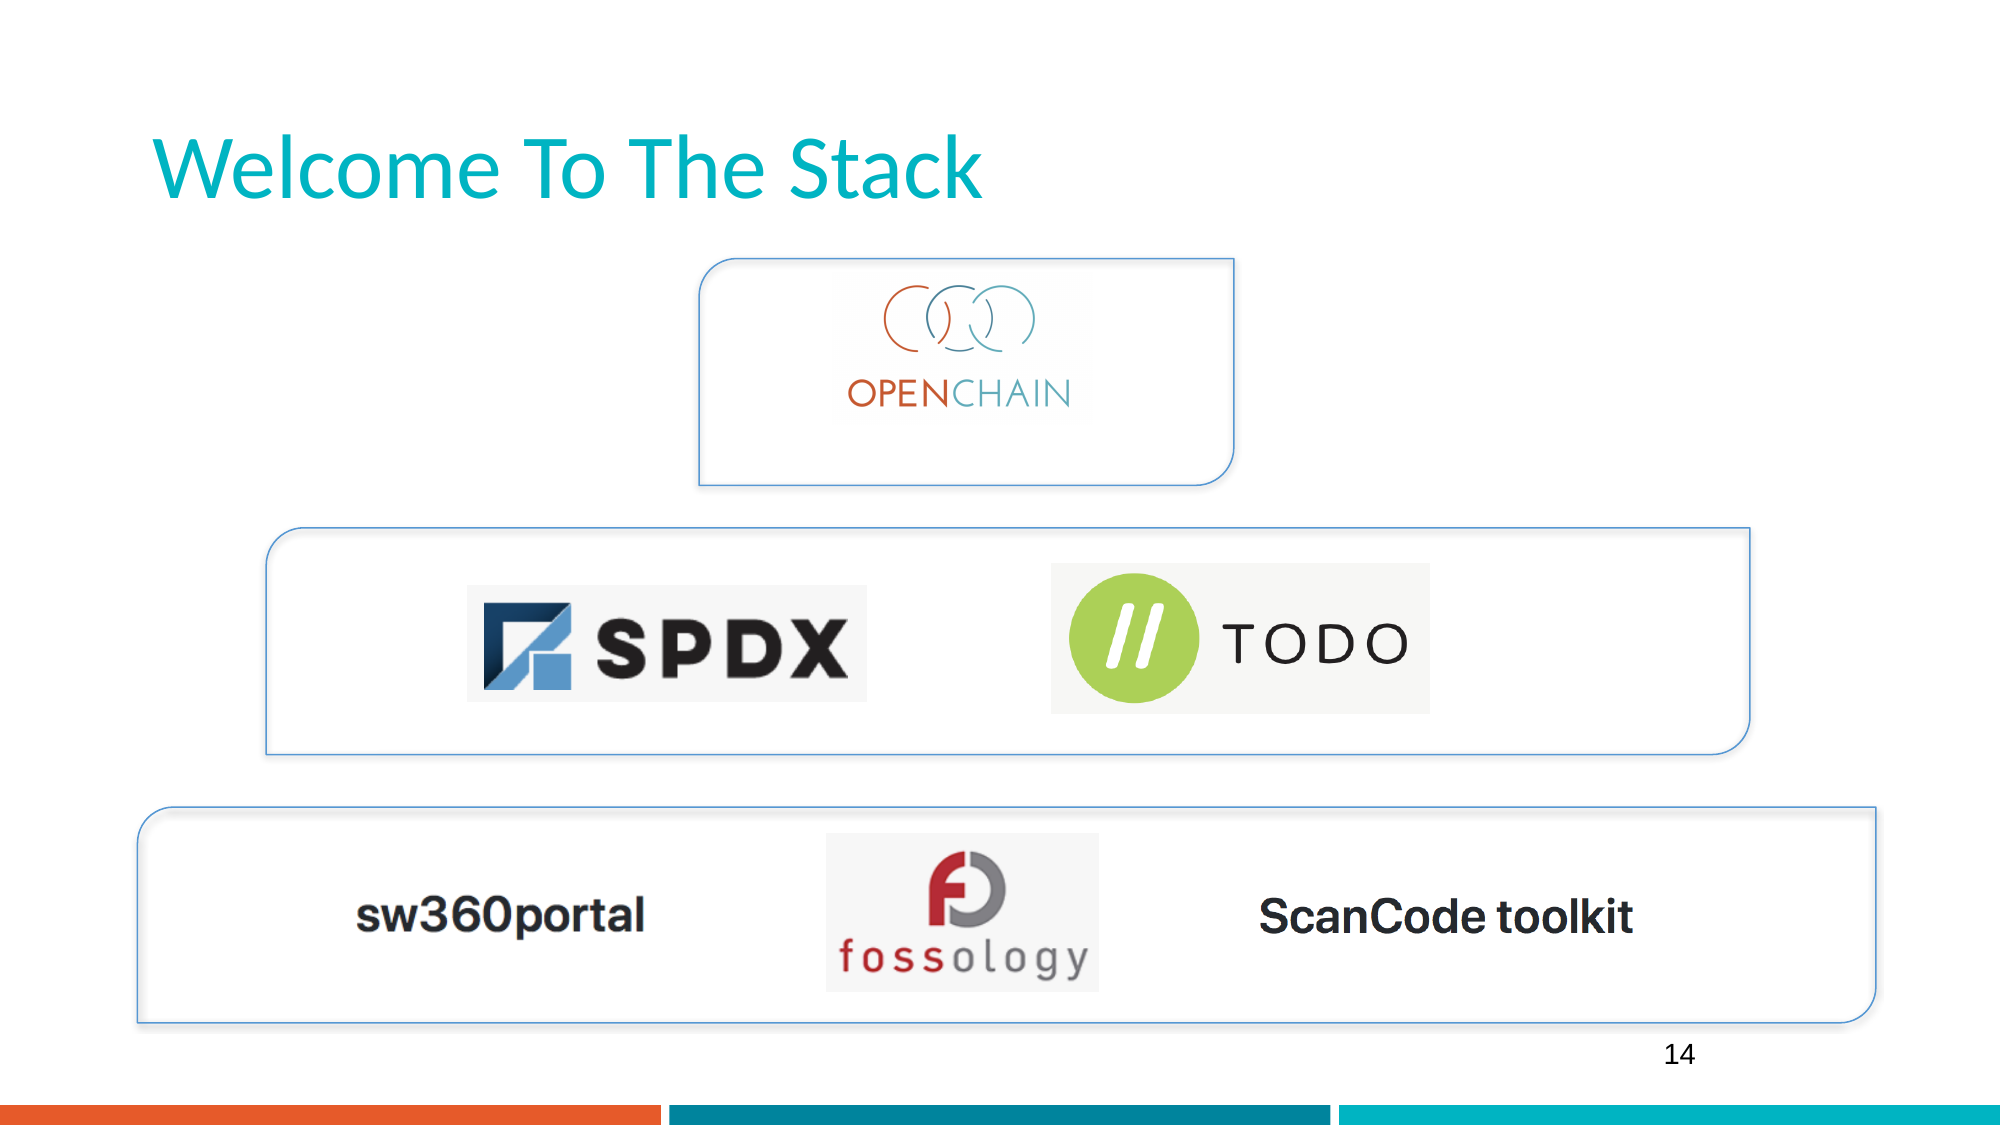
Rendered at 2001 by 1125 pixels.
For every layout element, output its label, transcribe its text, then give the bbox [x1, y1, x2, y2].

text_box [698, 257, 1235, 487]
text_box [265, 527, 1751, 756]
picture [832, 272, 1093, 426]
title Welcome To The Stack [137, 59, 1863, 278]
picture [467, 584, 867, 703]
slide_number 14 [1648, 1027, 1863, 1083]
picture [826, 833, 1099, 993]
text_box [136, 806, 1877, 1024]
picture [313, 854, 681, 972]
picture [1051, 563, 1431, 715]
picture [1244, 869, 1649, 955]
